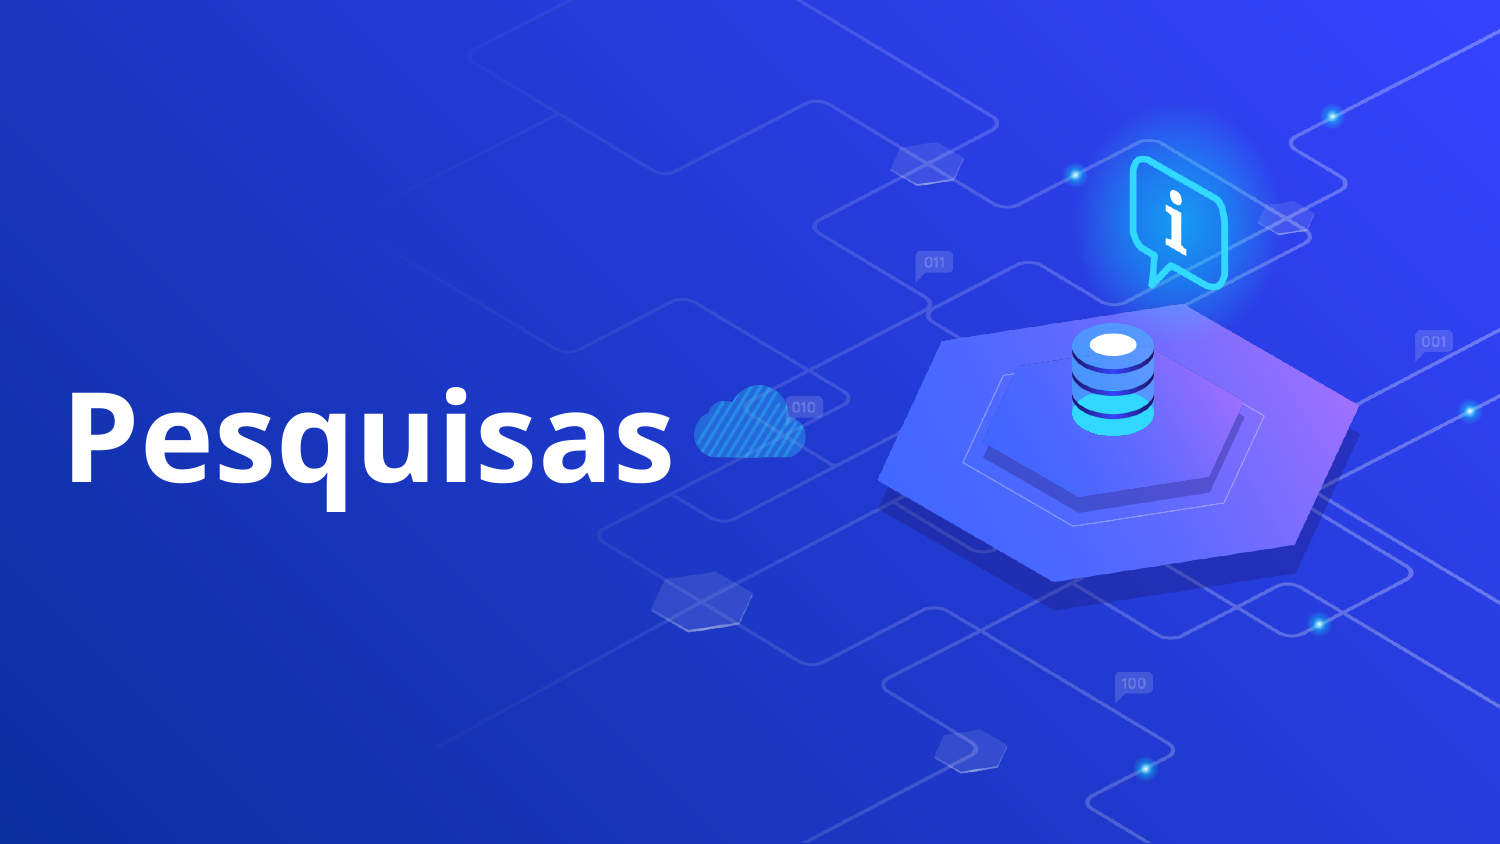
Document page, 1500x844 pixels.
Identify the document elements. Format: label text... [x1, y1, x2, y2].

title Pesquisas [61, 216, 944, 508]
picture [0, 0, 1500, 844]
